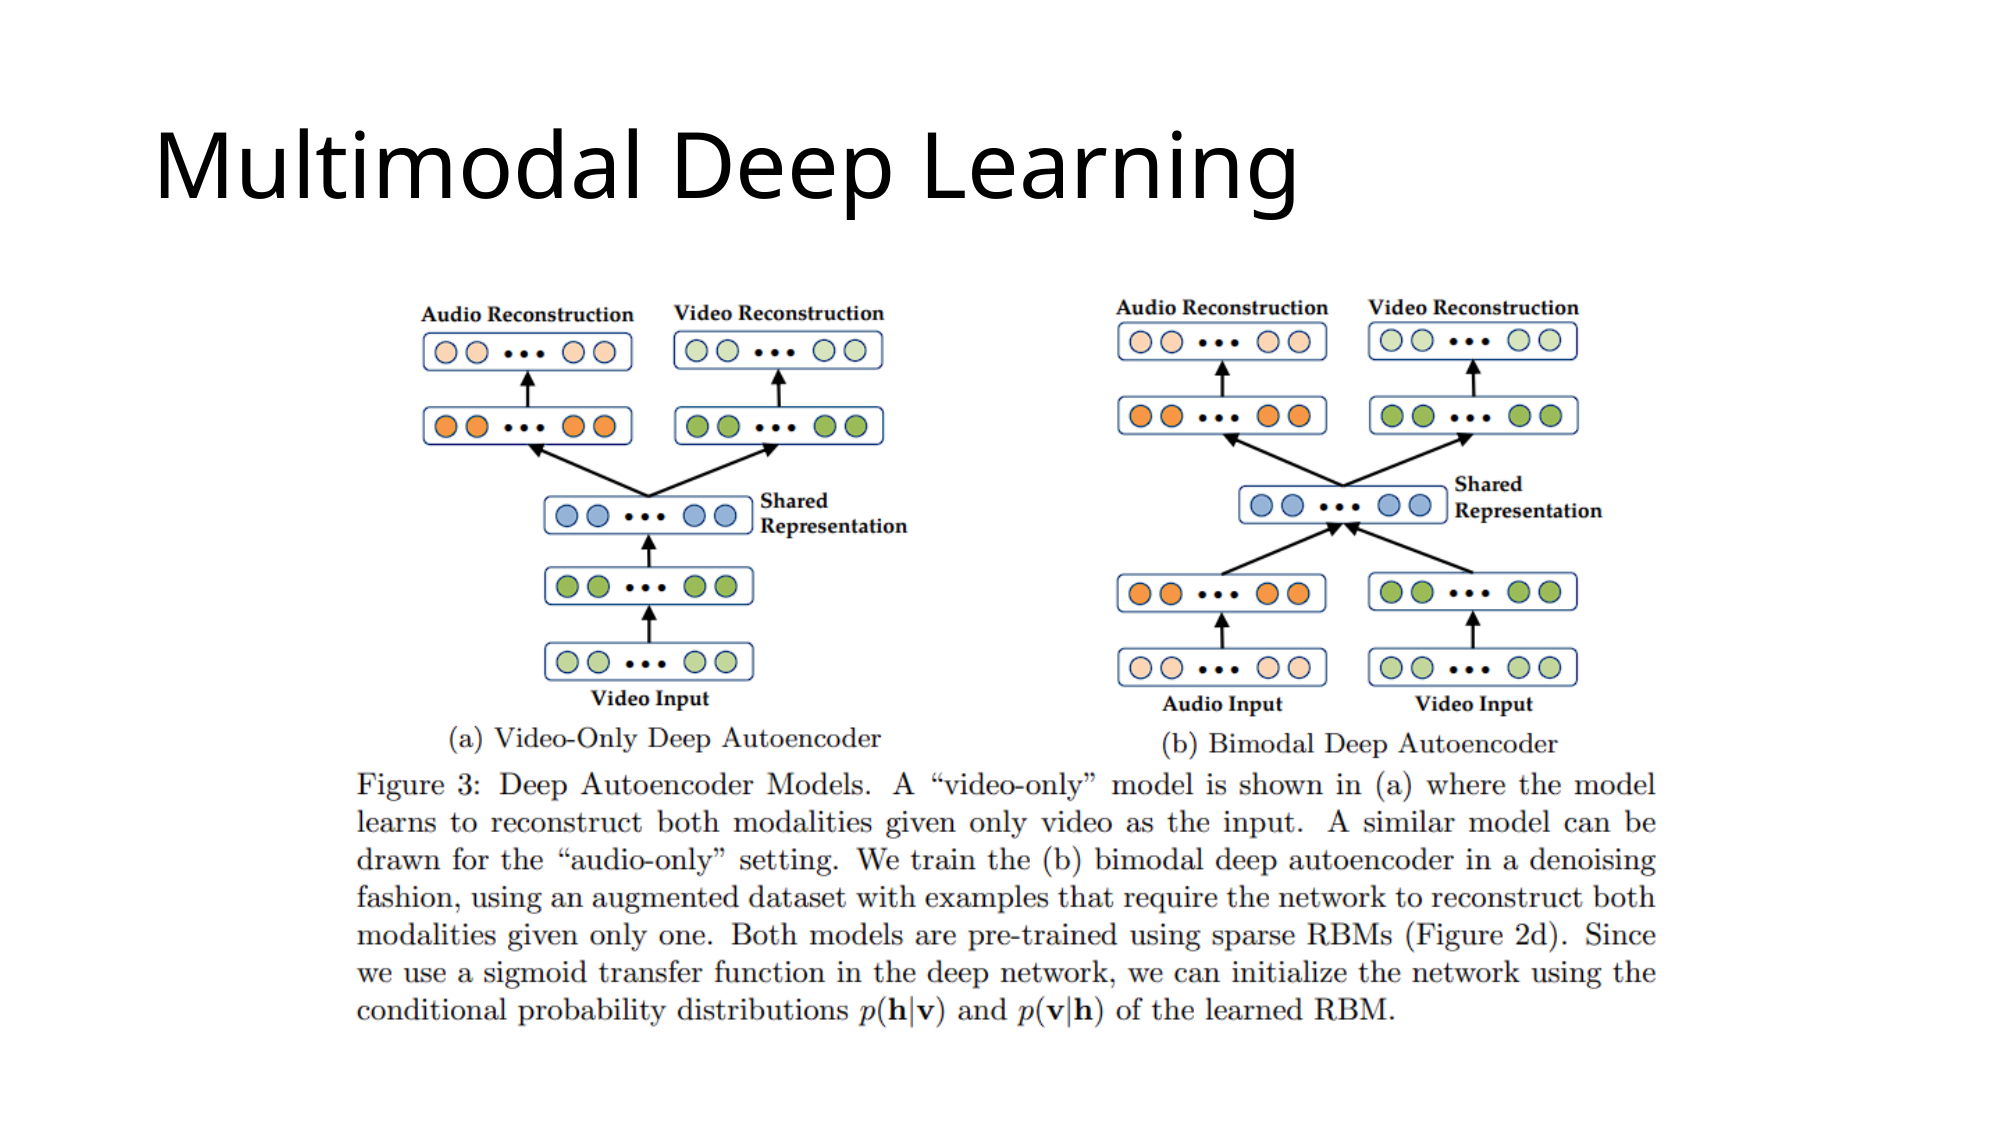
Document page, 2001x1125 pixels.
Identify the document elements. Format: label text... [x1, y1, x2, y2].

title Multimodal Deep Learning [137, 59, 1863, 278]
picture [329, 277, 1671, 1043]
